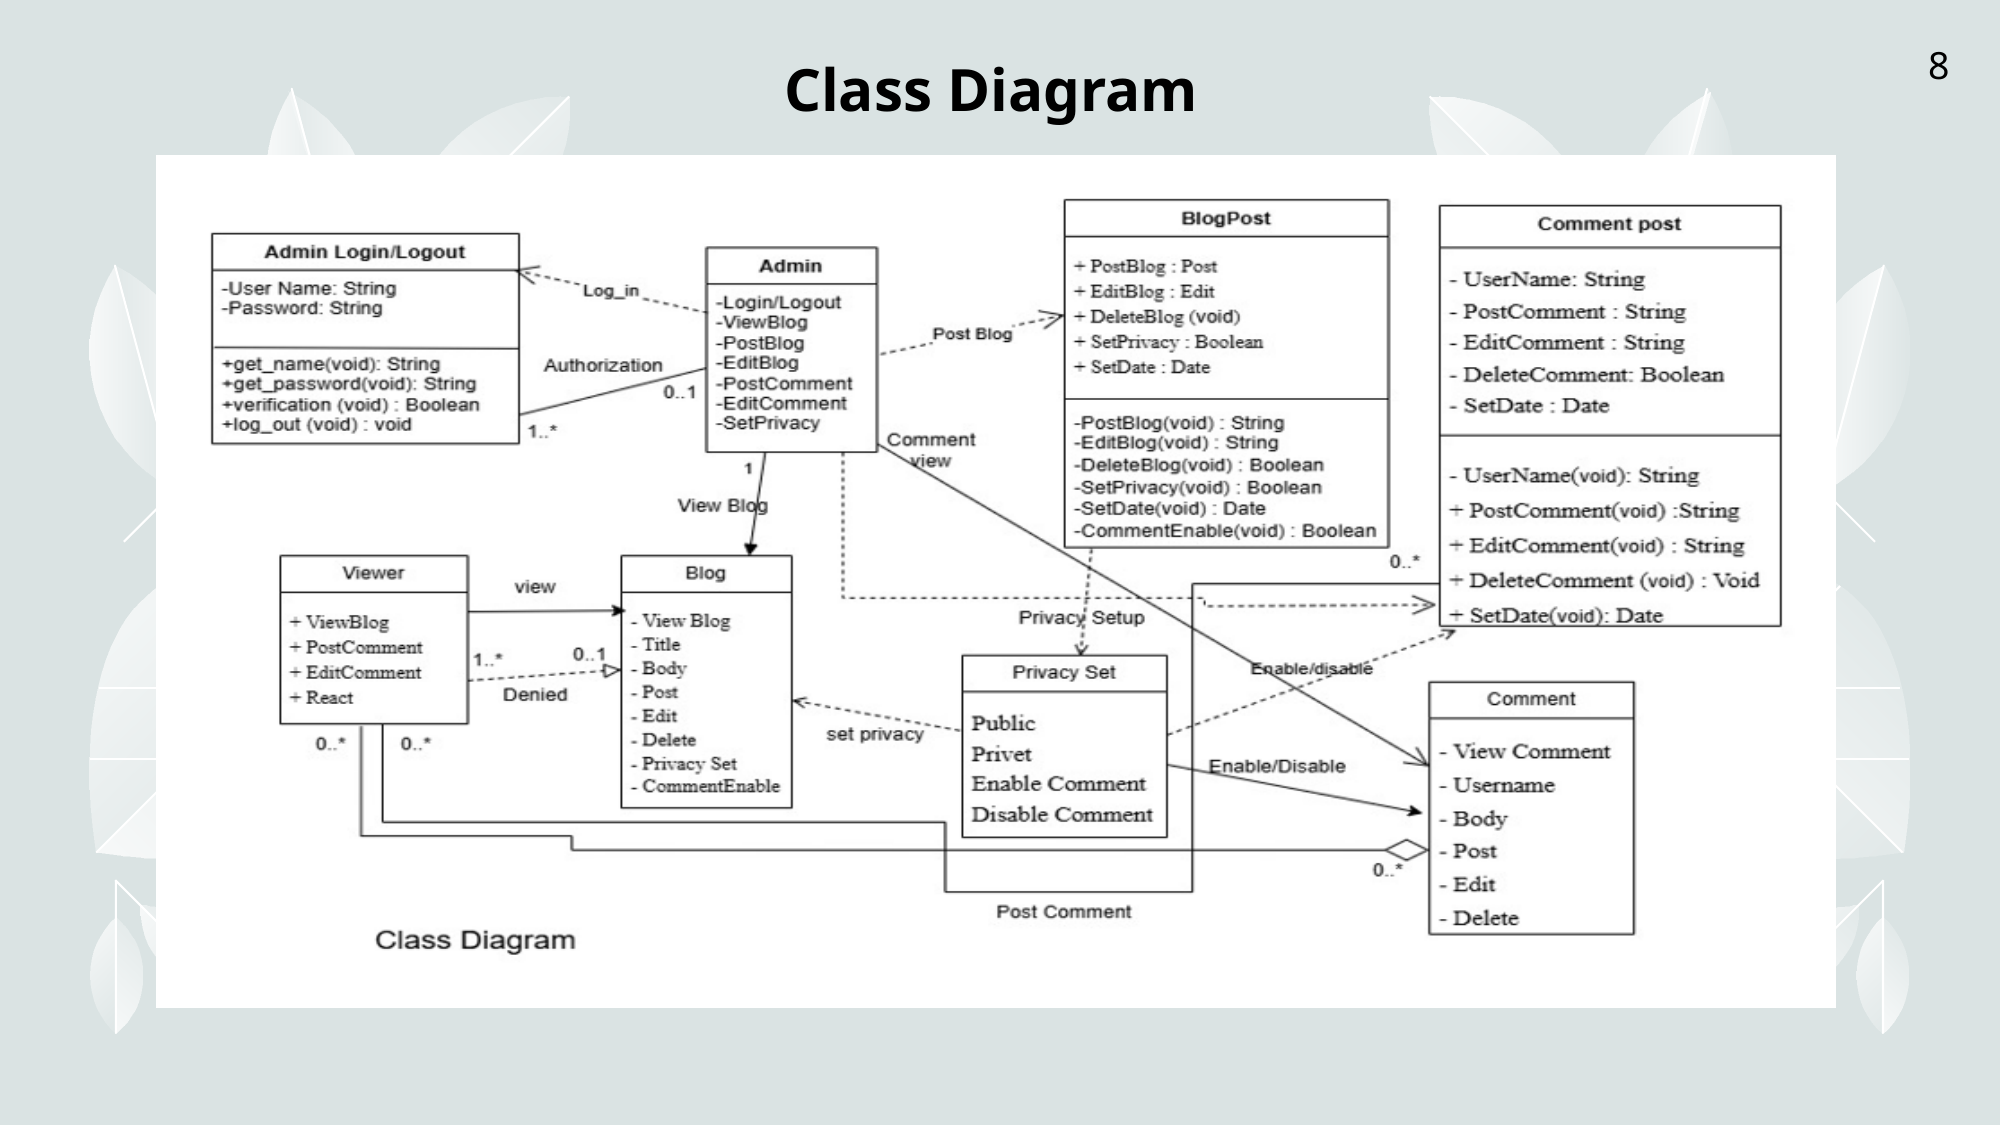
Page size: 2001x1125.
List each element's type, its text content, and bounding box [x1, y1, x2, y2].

picture [156, 154, 1836, 1008]
text_box 8 [1913, 34, 1965, 95]
text_box Class Diagram [634, 45, 1349, 131]
